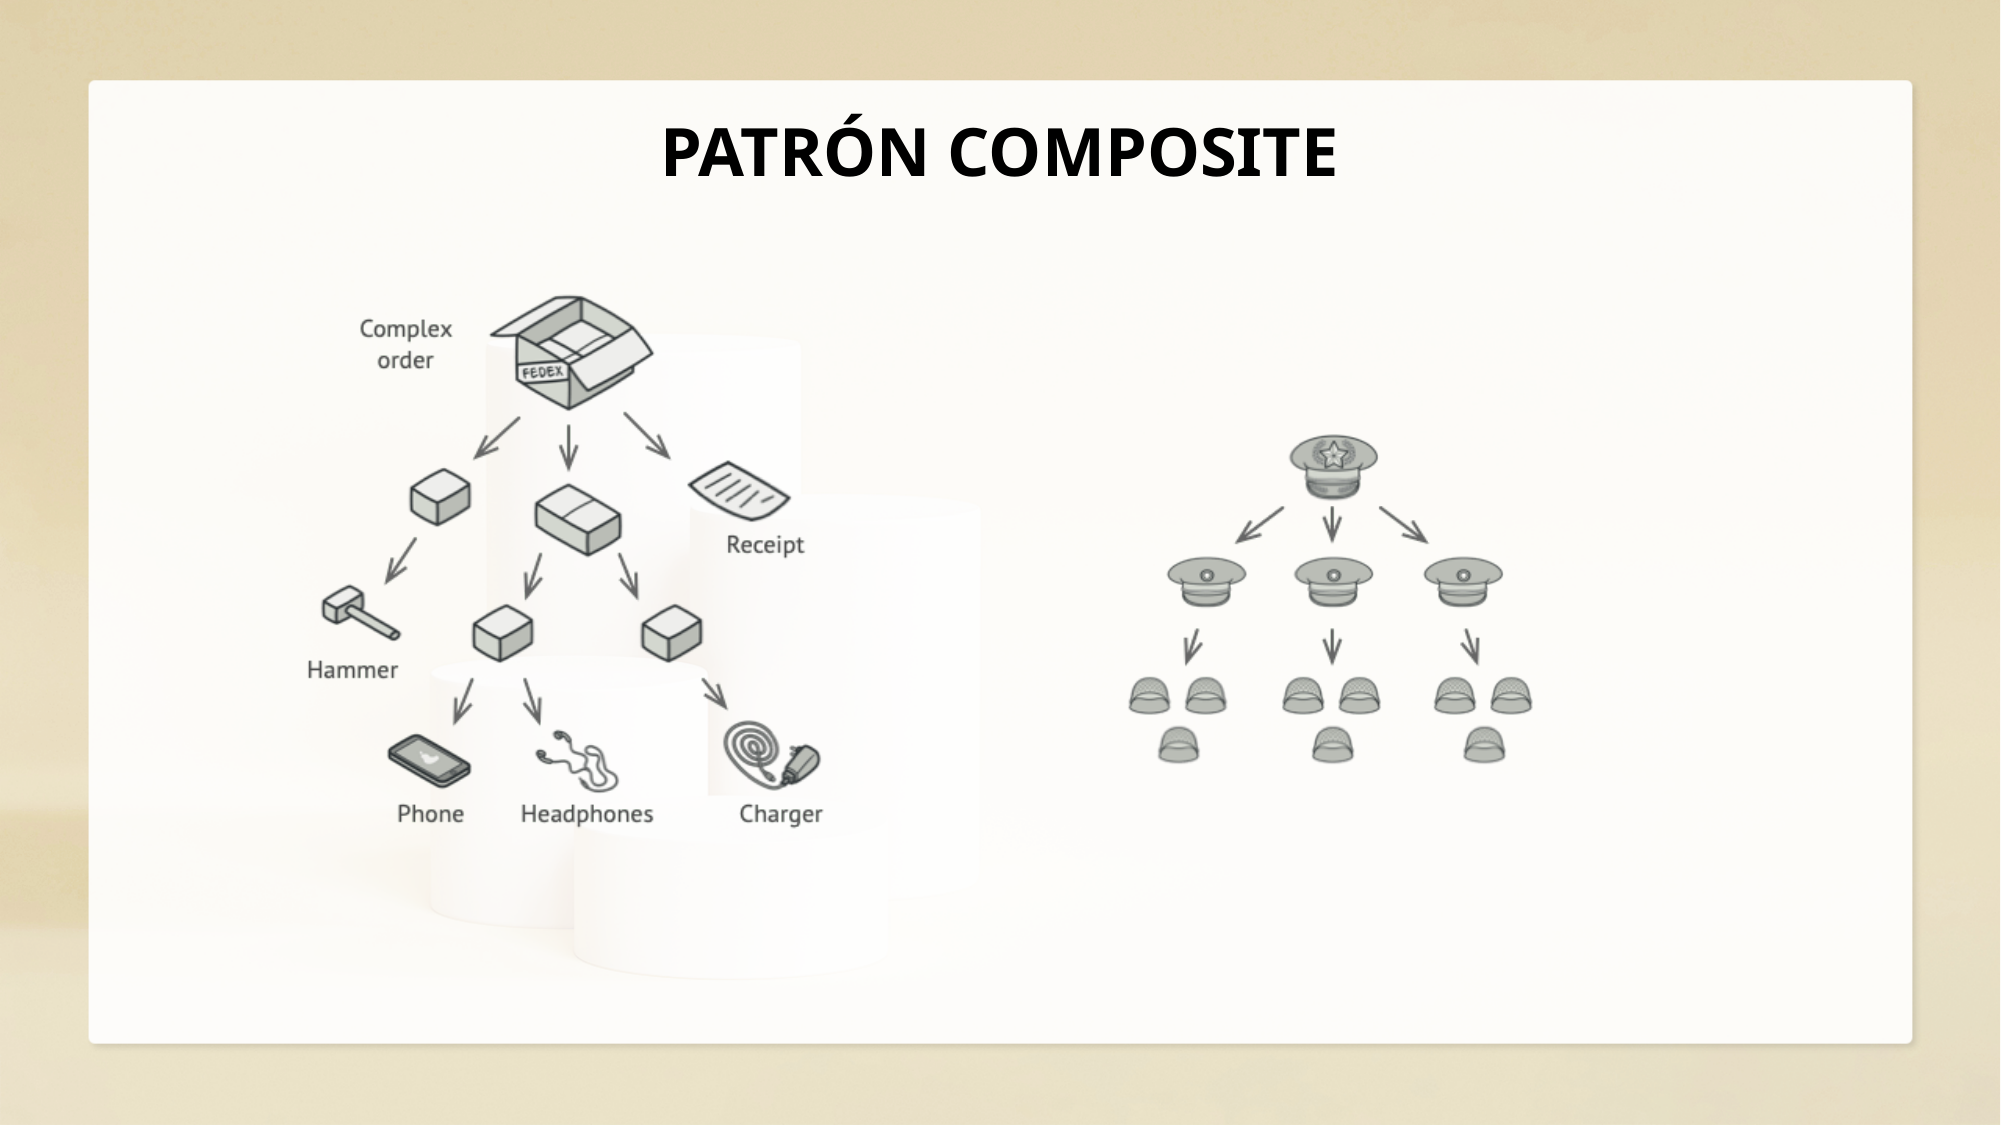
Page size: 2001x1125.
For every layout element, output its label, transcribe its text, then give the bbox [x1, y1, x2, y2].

title PATRÓN COMPOSITE [137, 111, 1863, 186]
picture [0, 0, 2001, 1125]
